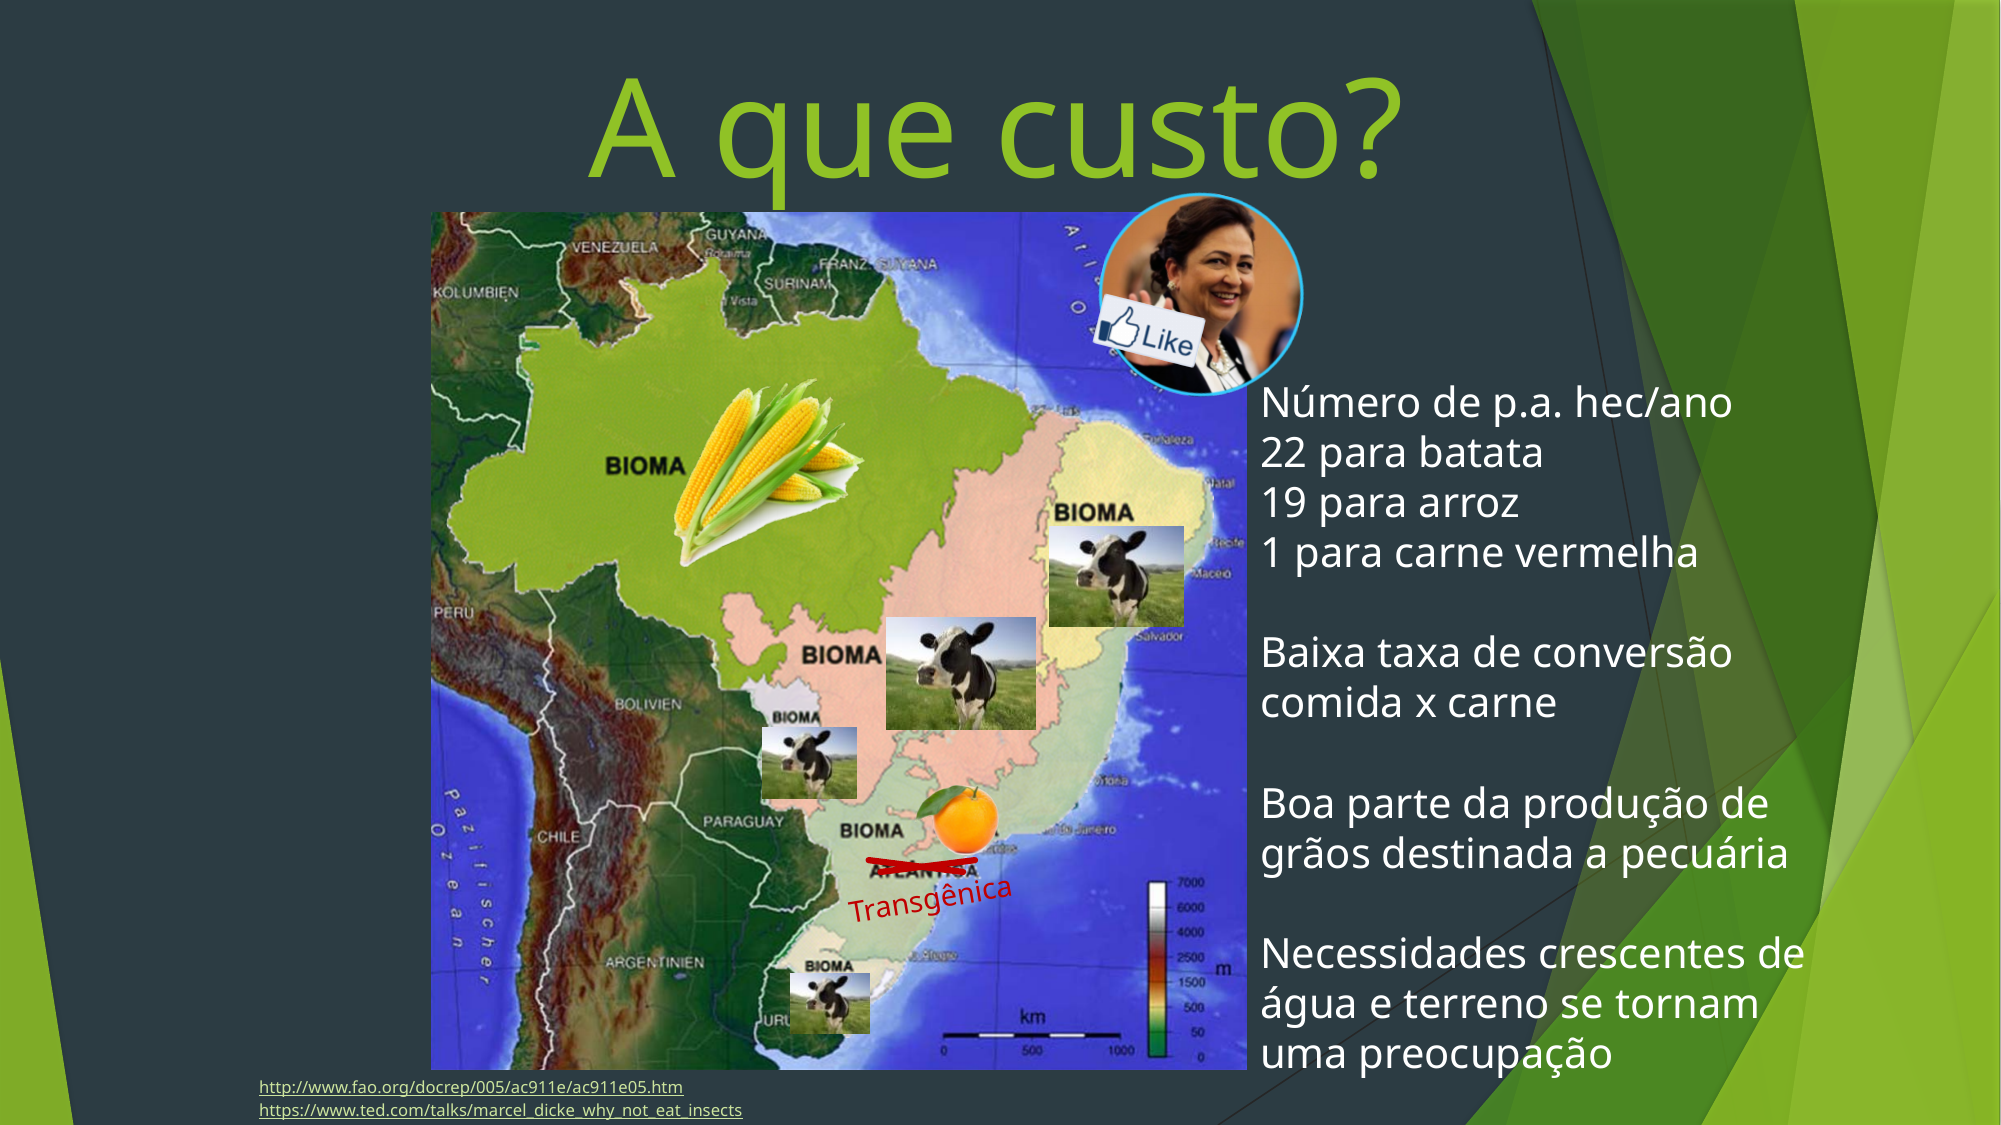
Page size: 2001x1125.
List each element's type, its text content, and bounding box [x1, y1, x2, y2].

picture [431, 192, 1324, 1070]
text_box http://www.fao.org/docrep/005/ac911e/ac911e05.htm https://www.ted.com/talks/marcel_dicke_why_not_eat_insects [244, 1069, 1709, 1125]
text_box Número de p.a. hec/ano 22 para batata 19 para arroz 1 para carne vermelha Baixa taxa de conversão comida x carne Boa parte da produção de grãos destinada a pecuária Necessidades crescentes de água e terreno se tornam uma preocupação [1245, 368, 1832, 1084]
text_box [868, 859, 879, 873]
text_box A que custo? [293, 32, 1700, 220]
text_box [879, 859, 976, 873]
